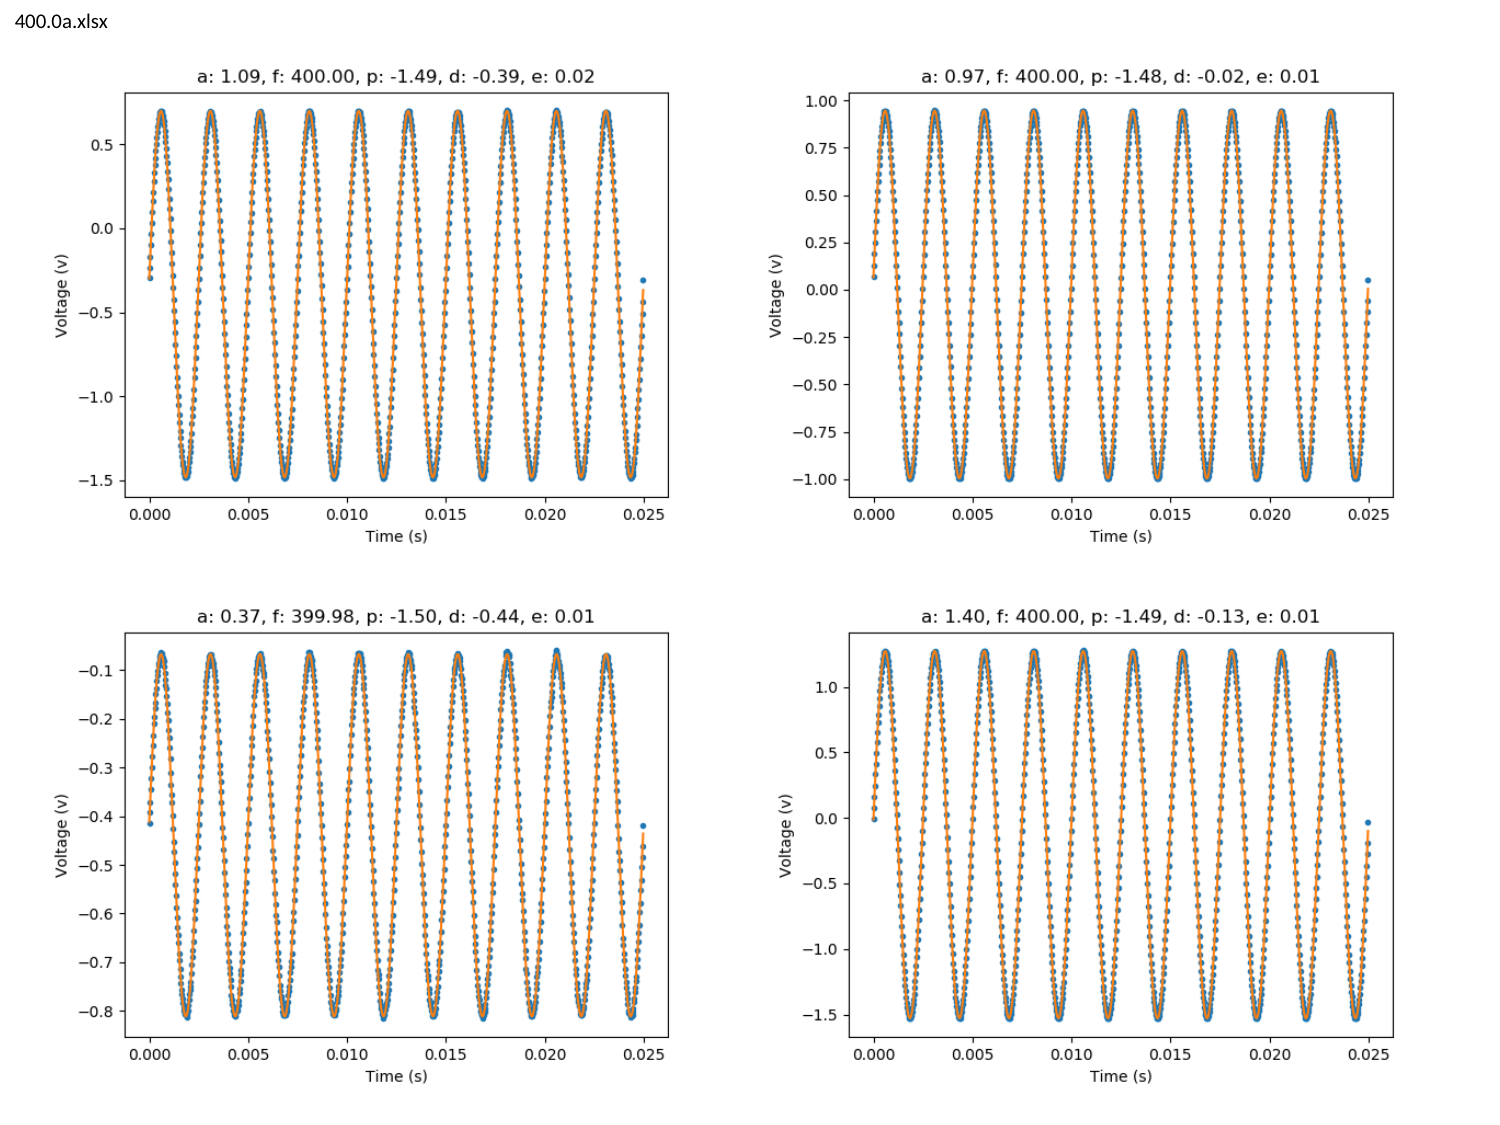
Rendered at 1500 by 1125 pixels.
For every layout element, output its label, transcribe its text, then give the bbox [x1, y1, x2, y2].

picture [37, 569, 739, 1096]
picture [761, 569, 1463, 1096]
text_box 400.0a.xlsx [0, 0, 300, 38]
picture [761, 29, 1463, 556]
picture [37, 29, 739, 556]
